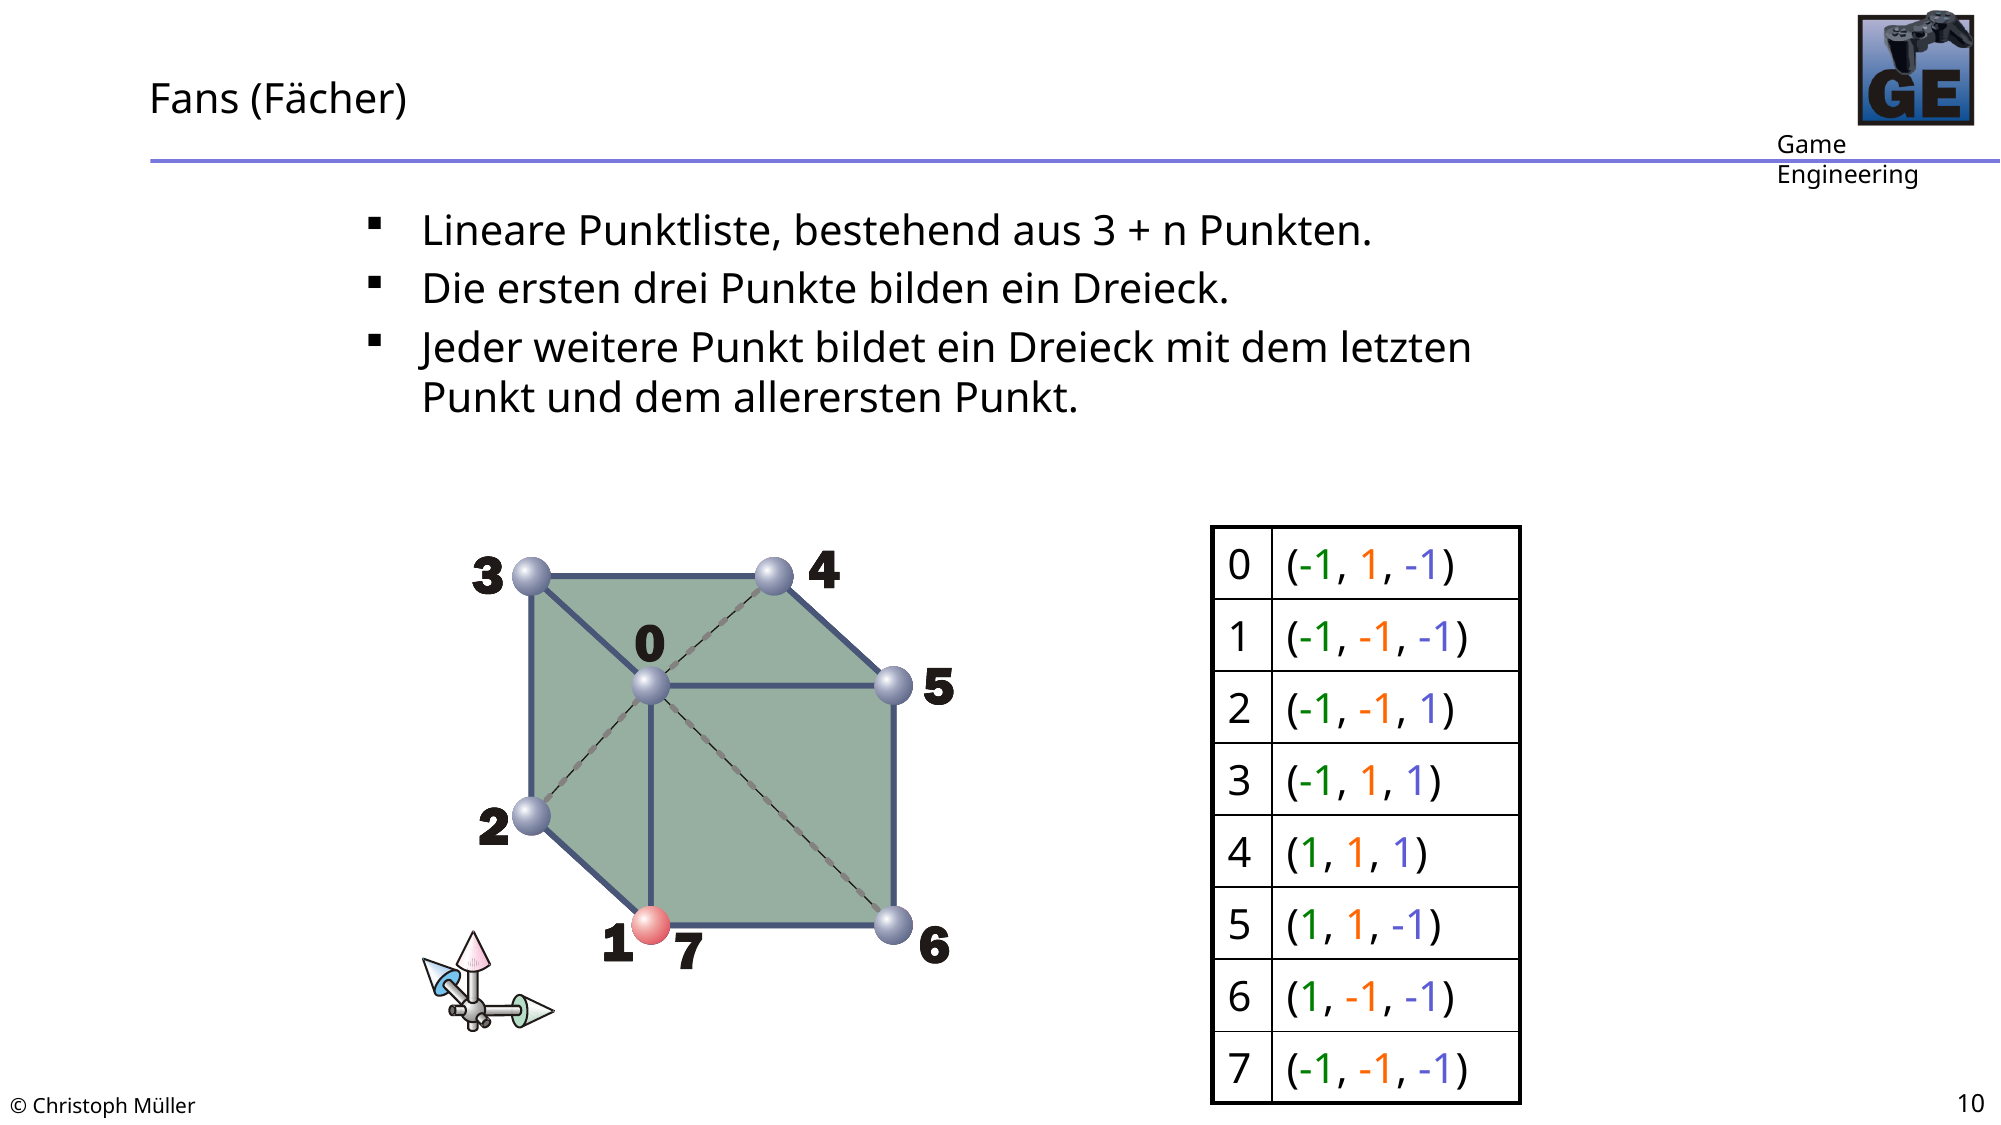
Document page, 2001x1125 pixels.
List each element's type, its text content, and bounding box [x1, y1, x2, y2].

table_cell (1, 1, 1) [1273, 816, 1518, 886]
table_cell 5 [1215, 888, 1271, 958]
table_cell (-1, -1, -1) [1273, 600, 1518, 670]
table_cell (-1, -1, -1) [1273, 1032, 1518, 1101]
table_cell (1, 1, -1) [1273, 888, 1518, 958]
picture [420, 479, 989, 1033]
picture [1850, 8, 1981, 132]
table_cell 6 [1215, 960, 1271, 1031]
table_cell 1 [1215, 600, 1271, 670]
table_cell (-1, 1, 1) [1273, 744, 1518, 814]
table_cell 2 [1215, 672, 1271, 742]
title Fans (Fächer) [133, 42, 1236, 151]
table_cell (-1, -1, 1) [1273, 672, 1518, 742]
table_cell 7 [1215, 1032, 1271, 1101]
table_header 0 [1215, 529, 1271, 598]
table_cell (1, -1, -1) [1273, 960, 1518, 1031]
list Lineare Punktliste, bestehend aus 3 + n Punkten. Die ersten drei Punkte bilden ein Dreieck. Jeder weitere Punkt bildet ein Dreieck mit dem letzten Punkt und dem allerersten Punkt. [350, 196, 1567, 468]
table_cell 4 [1215, 816, 1271, 886]
table_cell 3 [1215, 744, 1271, 814]
table_header (-1, 1, -1) [1273, 529, 1518, 598]
